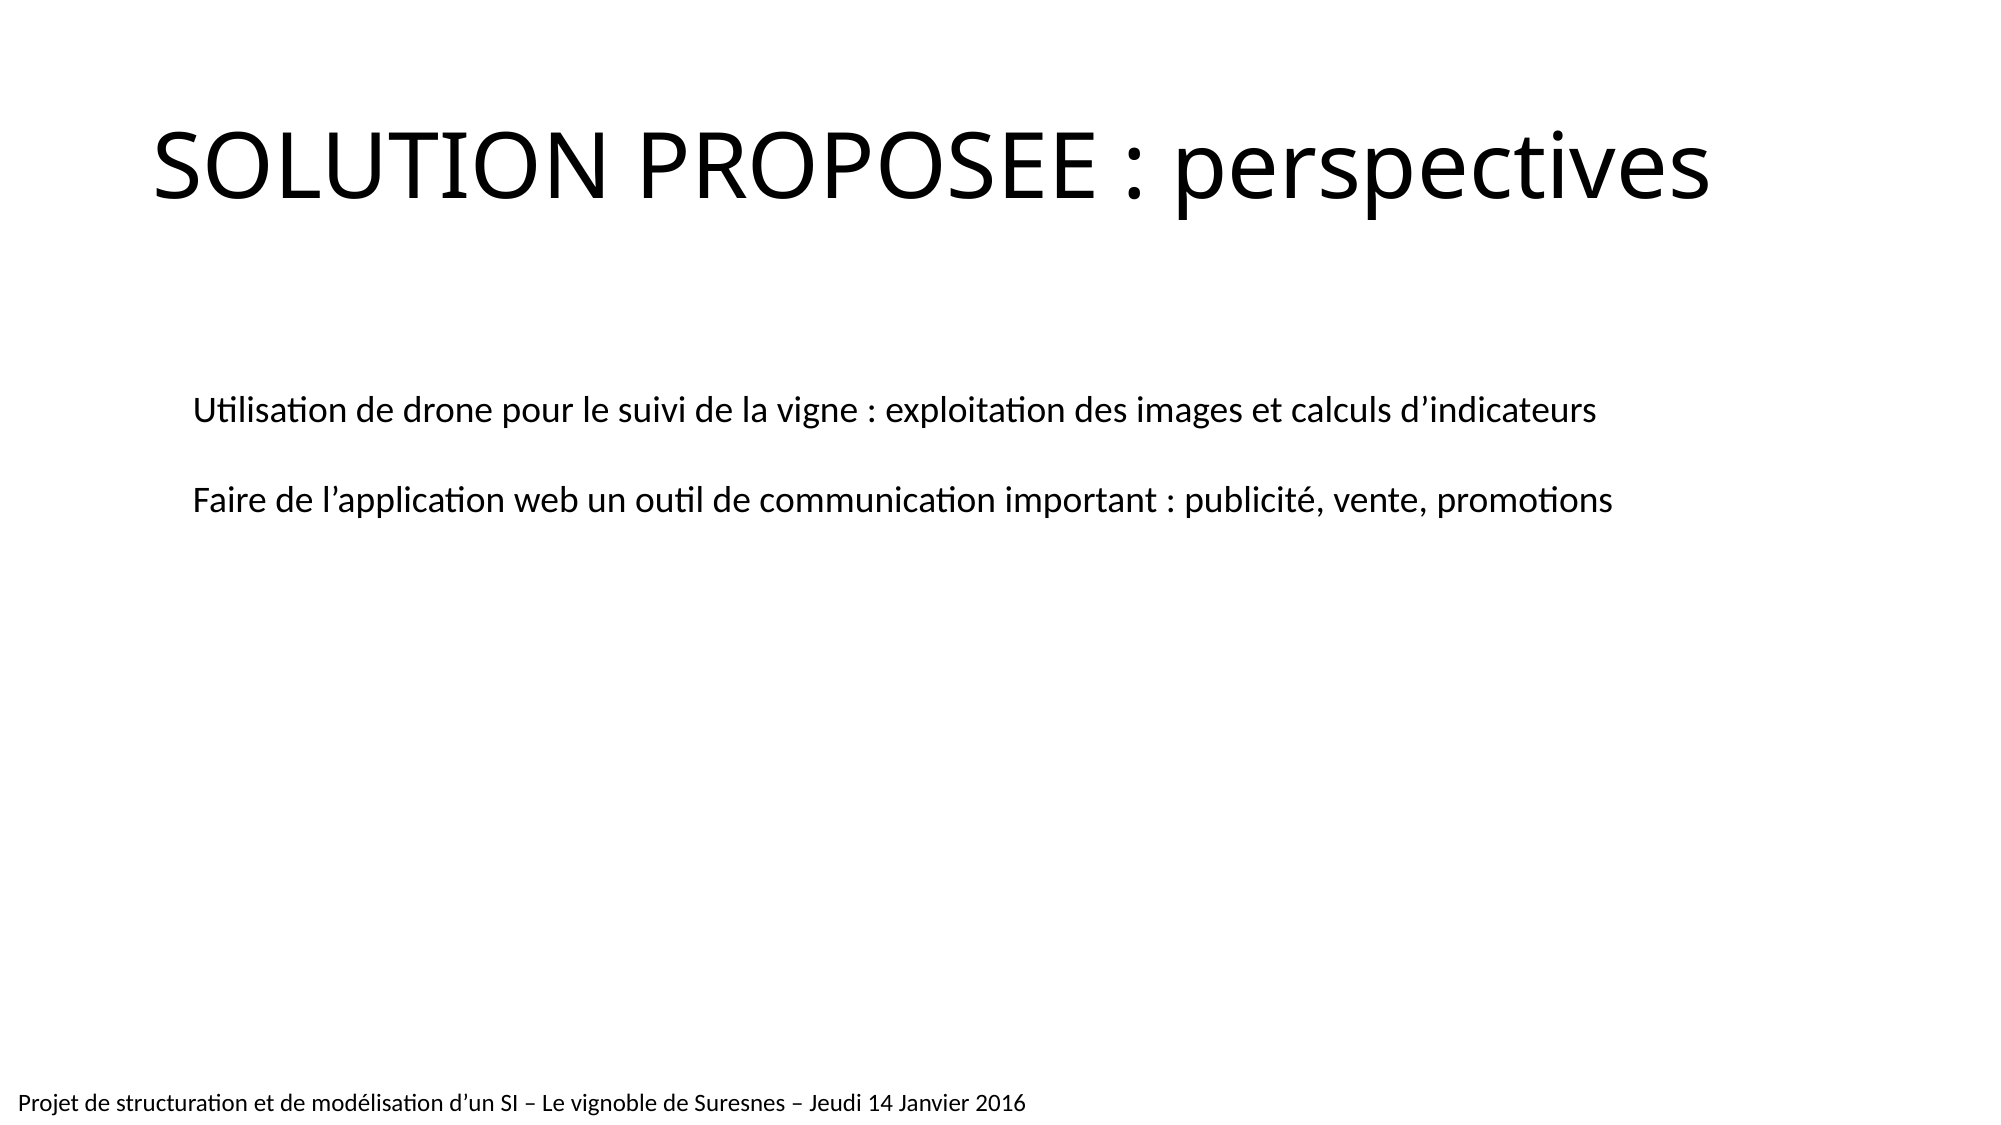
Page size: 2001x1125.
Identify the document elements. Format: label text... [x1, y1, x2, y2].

text_box Projet de structuration et de modélisation d’un SI – Le vignoble de Suresnes – Jeudi 14 Janvier 2016 [3, 1079, 1044, 1125]
text_box Utilisation de drone pour le suivi de la vigne : exploitation des images et calculs d’indicateurs Faire de l’application web un outil de communication important : publicité, vente, promotions [178, 377, 1800, 528]
title SOLUTION PROPOSEE : perspectives [137, 59, 1863, 278]
